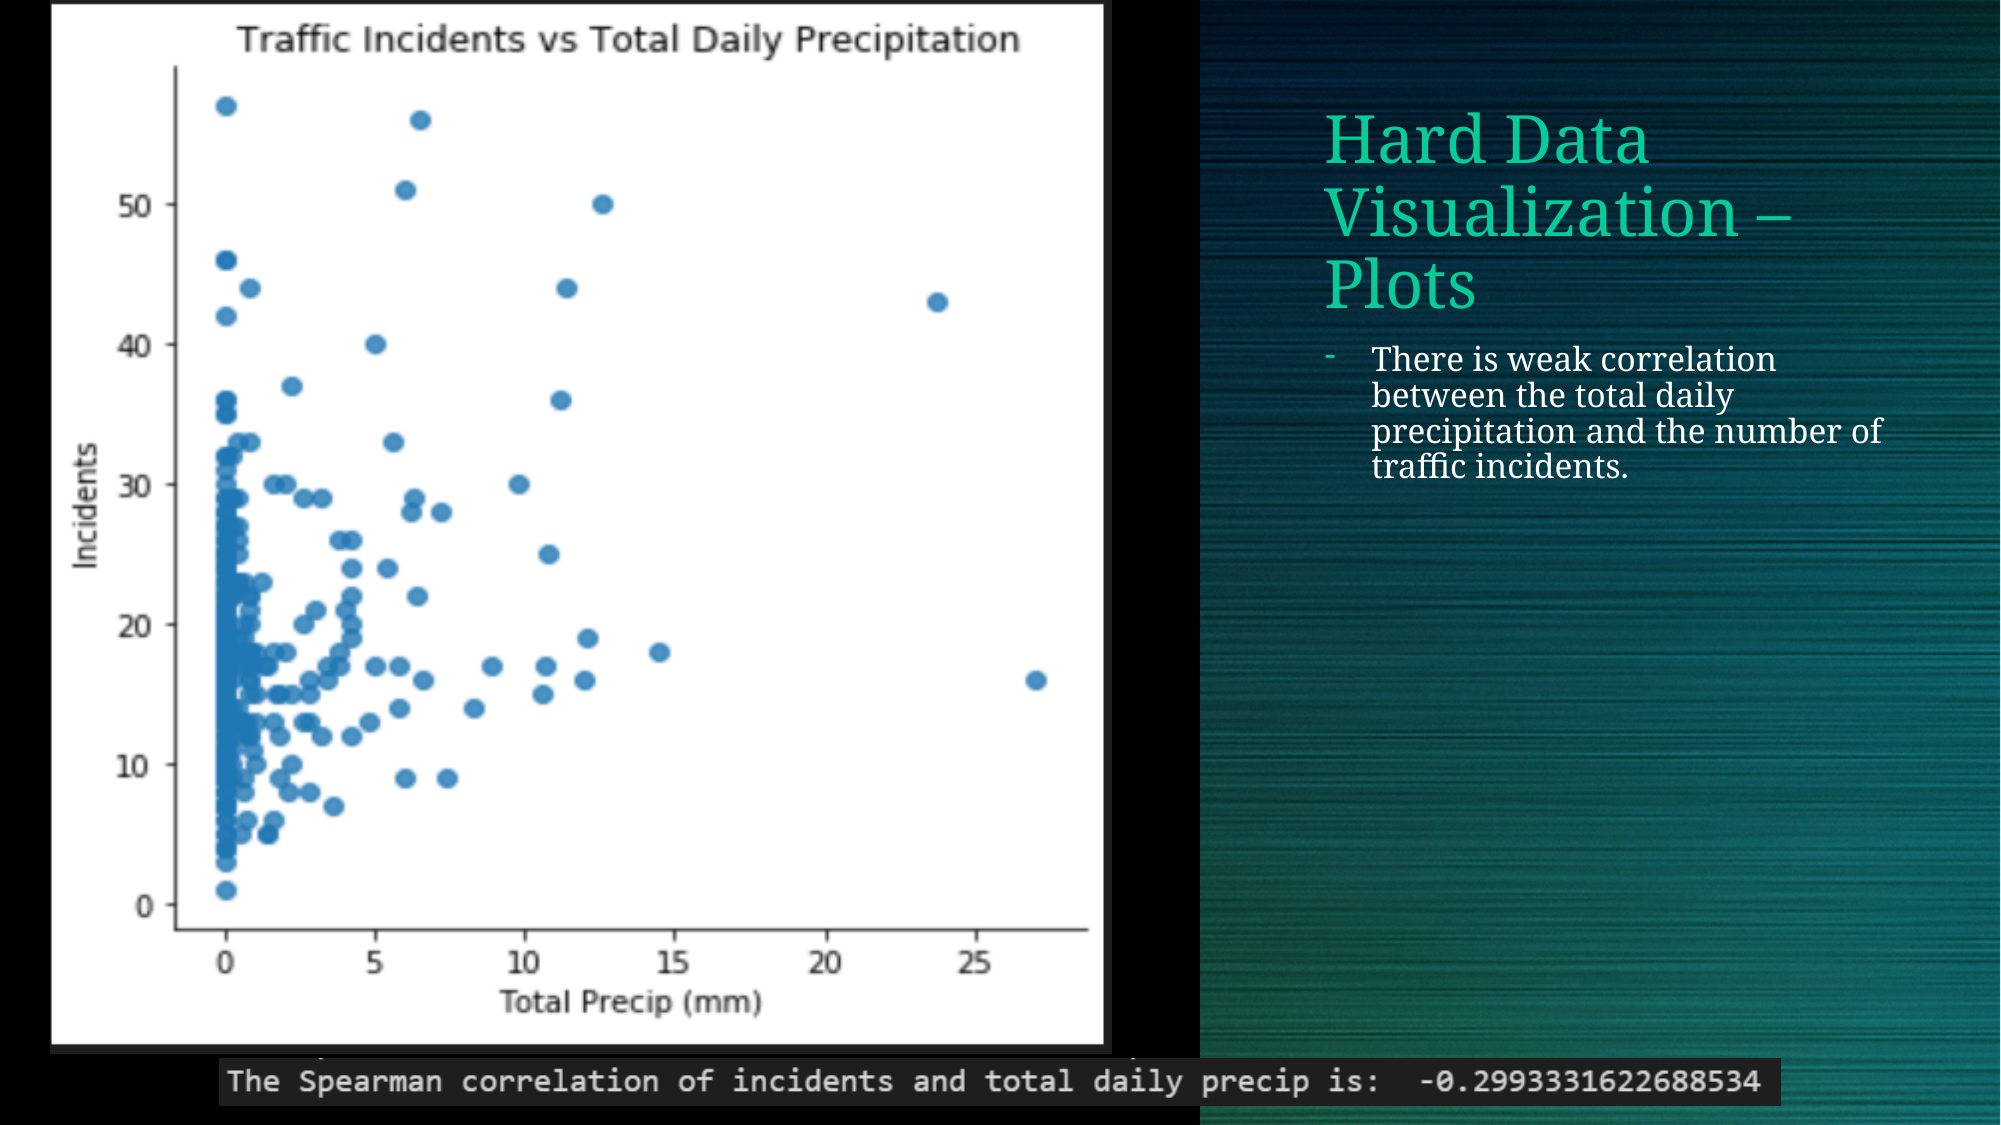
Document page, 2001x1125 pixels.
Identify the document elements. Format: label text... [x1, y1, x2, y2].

title Hard Data Visualization – Plots [1309, 75, 1901, 330]
picture [50, 0, 1112, 1054]
picture [219, 0, 2001, 1125]
list There is weak correlation between the total daily precipitation and the number of traffic incidents. [1309, 335, 1901, 891]
